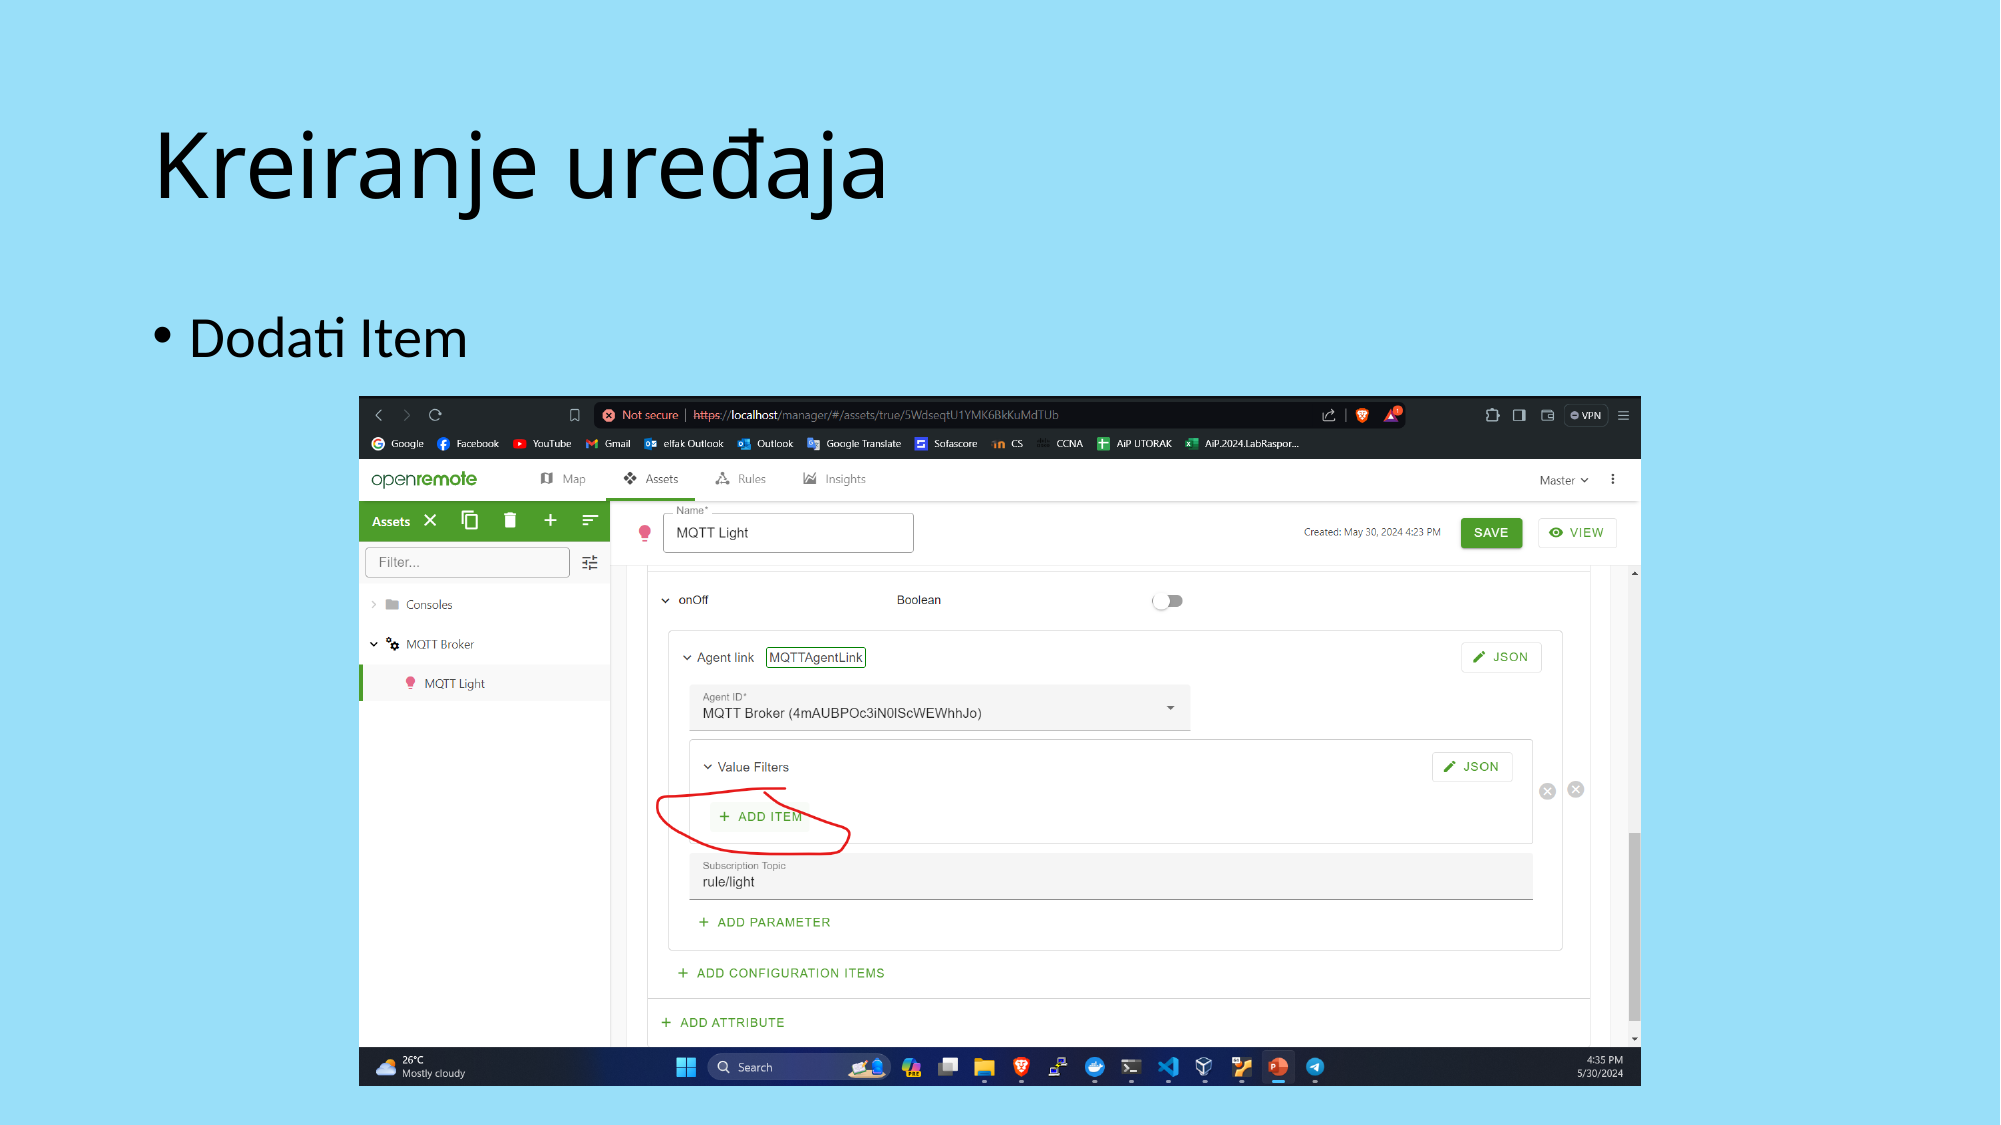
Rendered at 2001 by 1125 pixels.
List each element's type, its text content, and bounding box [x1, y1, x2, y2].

list Dodati Item [137, 299, 1863, 1014]
title Kreiranje uređaja [137, 59, 1863, 278]
picture [359, 396, 1641, 1086]
